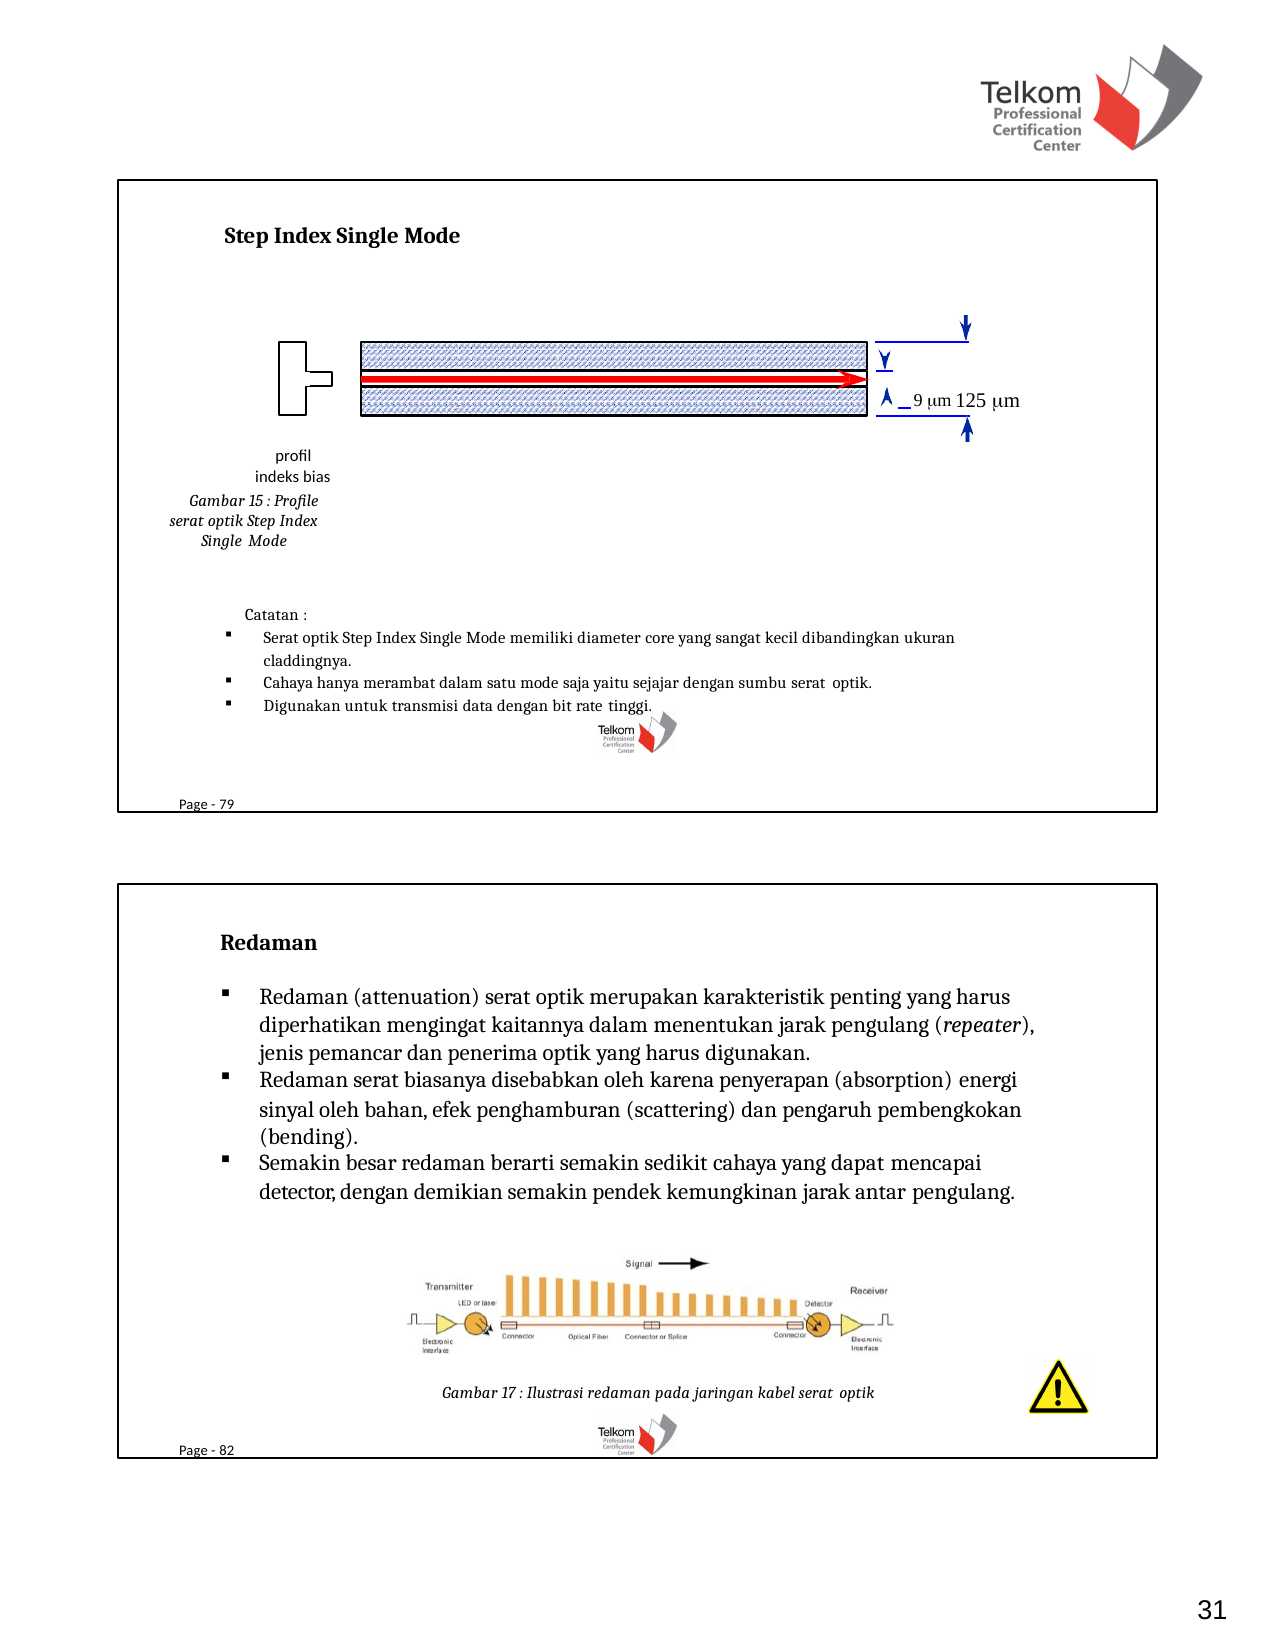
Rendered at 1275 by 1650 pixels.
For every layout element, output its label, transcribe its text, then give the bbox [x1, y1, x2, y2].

text_box [1028, 1359, 1089, 1414]
text_box Step Index Single Mode 9 m 125 m profil indeks bias Gambar 15 : Profile serat optik Step Index Single Mode Catatan : Serat optik Step Index Single Mode memiliki diameter core yang sangat kecil dibandingkan ukuran claddingnya. Cahaya hanya merambat dalam satu mode saja yaitu sejajar dengan sumbu serat optik. Digunakan untuk transmisi data dengan bit rate tinggi. Page - 79 [117, 180, 1158, 813]
picture [980, 43, 1203, 162]
text_box Redaman Redaman (attenuation) serat optik merupakan karakteristik penting yang harus diperhatikan mengingat kaitannya dalam menentukan jarak pengulang (repeater), jenis pemancar dan penerima optik yang harus digunakan. Redaman serat biasanya disebabkan oleh karena penyerapan (absorption) energi sinyal oleh bahan, efek penghamburan (scattering) dan pengaruh pembengkokan (bending). Semakin besar redaman berarti semakin sedikit cahaya yang dapat mencapai detector, dengan demikian semakin pendek kemungkinan jarak antar pengulang. Gambar 17 : Ilustrasi redaman pada jaringan kabel serat optik Page - 82 [117, 884, 1158, 1458]
slide_number 31 [1193, 1593, 1232, 1650]
